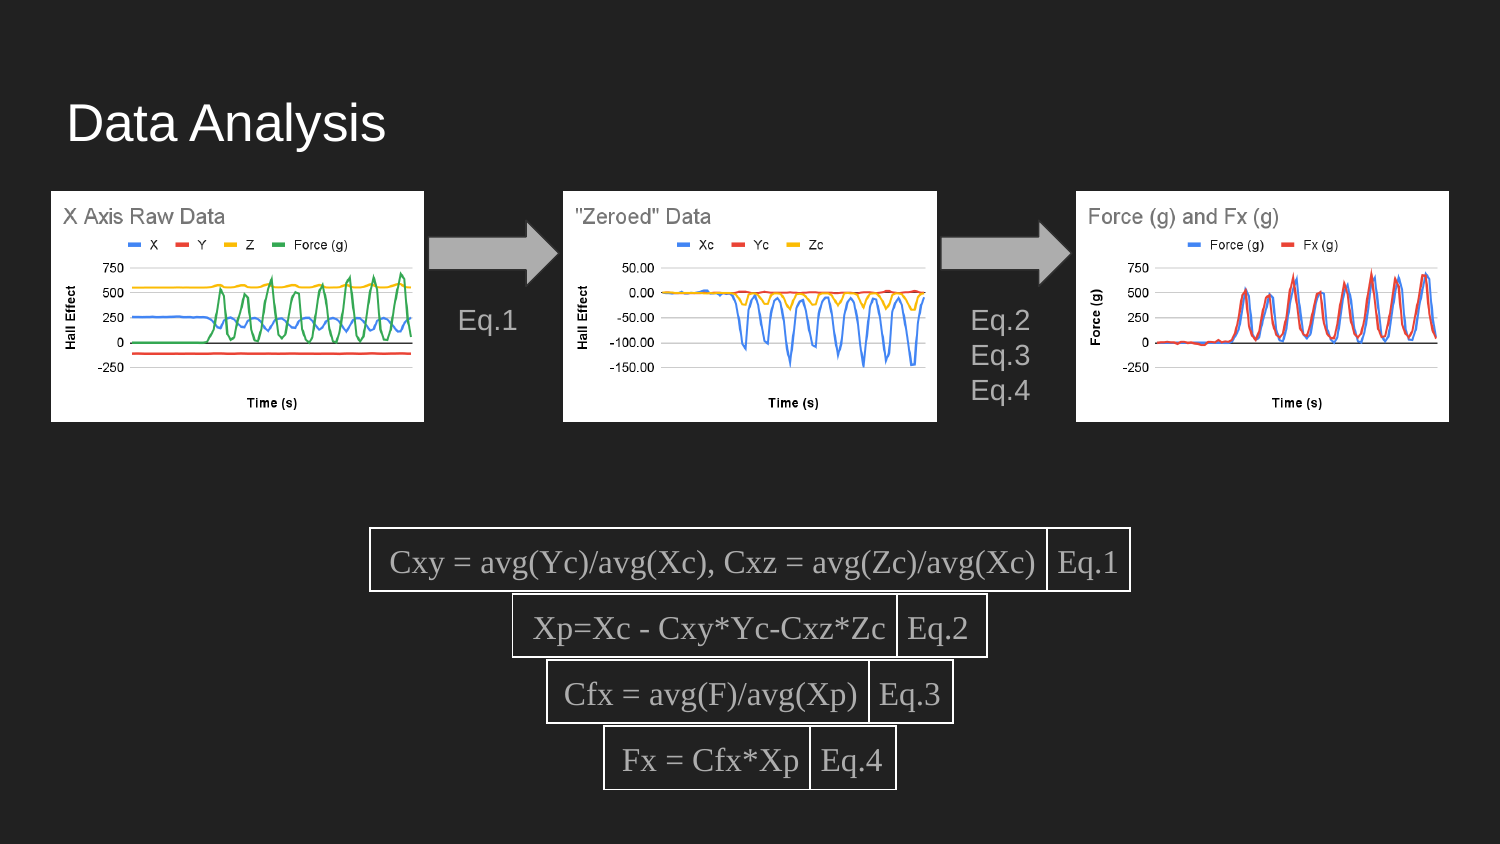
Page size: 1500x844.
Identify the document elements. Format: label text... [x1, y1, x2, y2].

picture [563, 191, 937, 422]
table_header Cfx = avg(F)/avg(Xp) [548, 661, 868, 722]
table_header Eq.2 [898, 595, 986, 656]
picture [50, 191, 424, 422]
text_box [428, 220, 558, 286]
table_header Fx = Cfx*Xp [605, 727, 809, 789]
table_header Cxy = avg(Yc)/avg(Xc), Cxz = avg(Zc)/avg(Xc) [371, 529, 1046, 590]
table_header Eq.1 [1048, 529, 1129, 590]
text_box [941, 220, 1071, 286]
picture [1076, 191, 1450, 422]
text_box Eq.2 Eq.3 Eq.4 [955, 286, 1058, 422]
table_header Eq.3 [870, 661, 952, 722]
title Data Analysis [51, 72, 1449, 167]
table_header Xp=Xc - Cxy*Yc-Cxz*Zc [513, 595, 896, 656]
table_header Eq.4 [811, 727, 895, 789]
text_box Eq.1 [442, 286, 545, 352]
